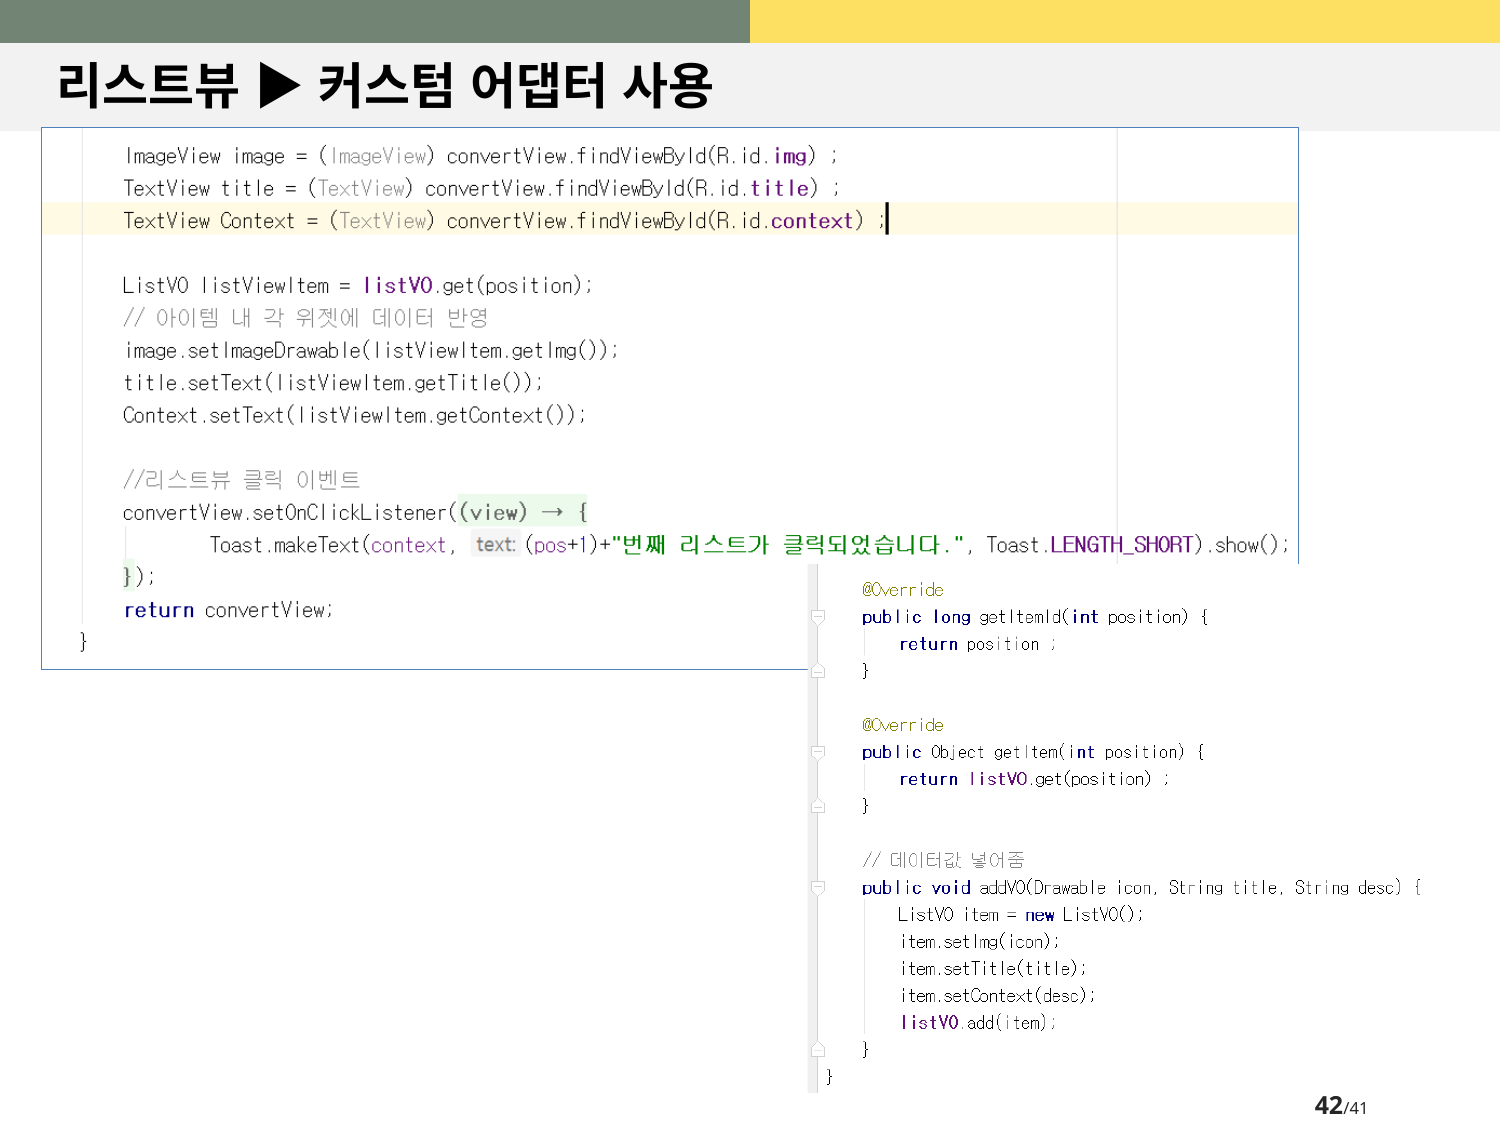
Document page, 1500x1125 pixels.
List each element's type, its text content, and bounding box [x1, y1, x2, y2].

title 리스트뷰 ▶ 커스텀 어댑터 사용 [41, 42, 1459, 128]
picture [40, 126, 1459, 1093]
